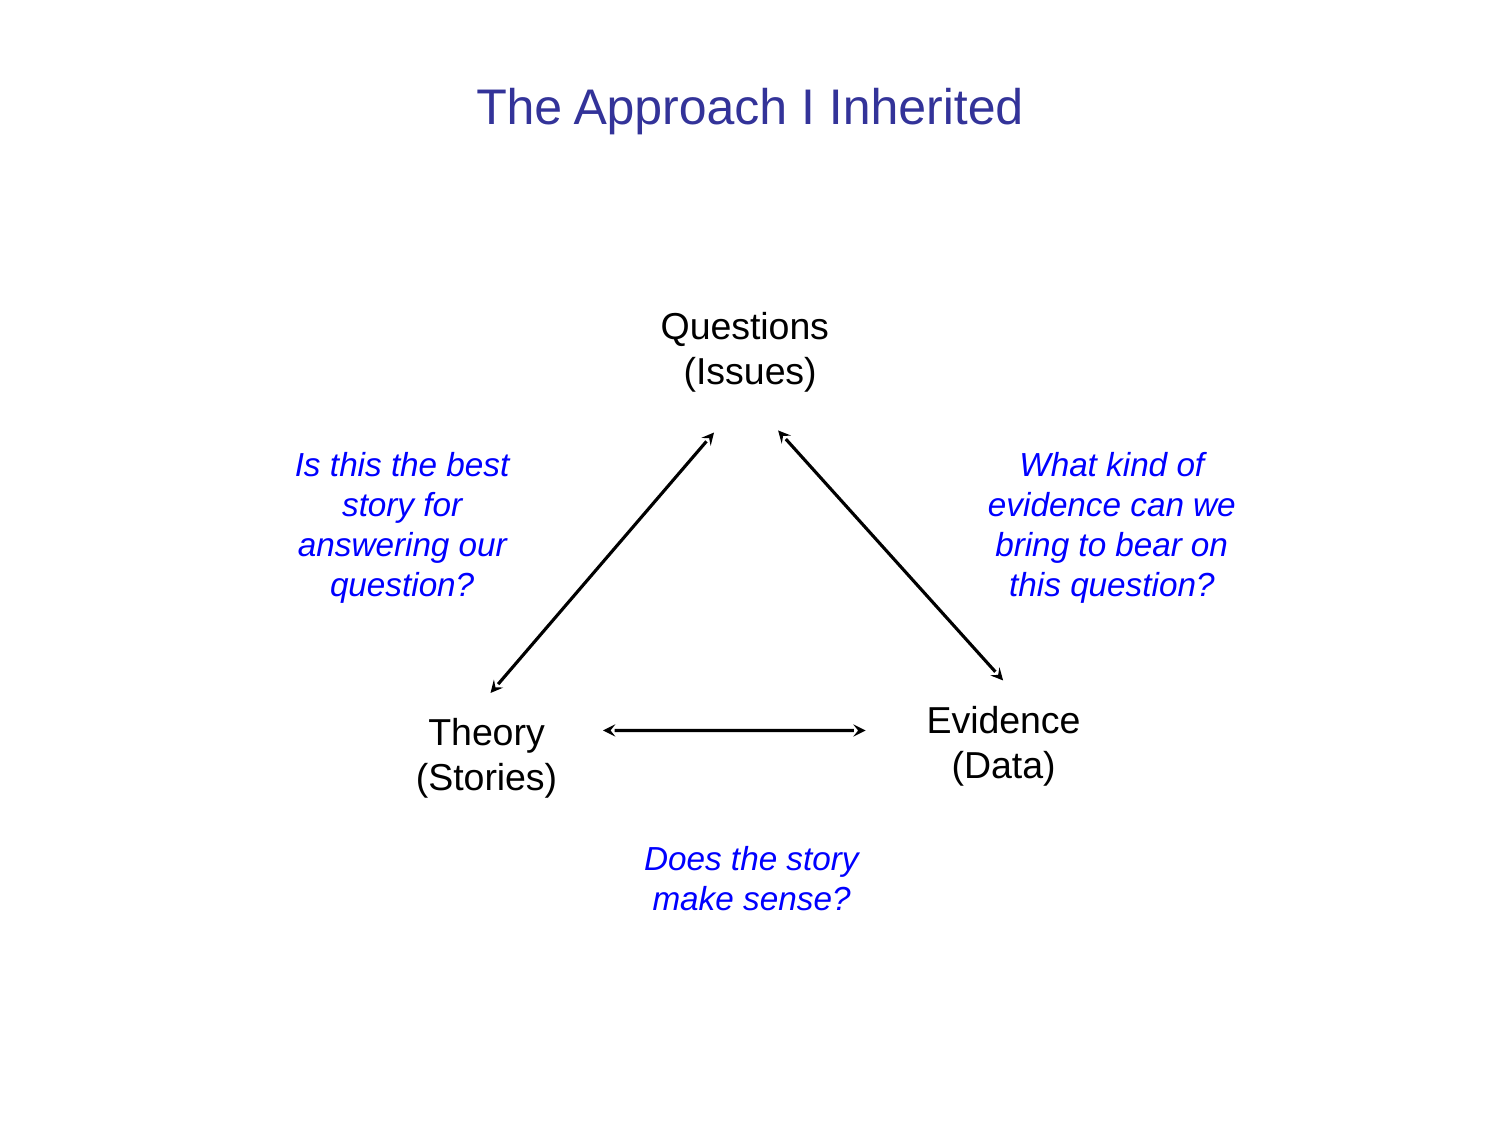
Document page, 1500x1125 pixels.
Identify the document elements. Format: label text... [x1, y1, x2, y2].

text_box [399, 294, 1097, 434]
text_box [261, 435, 1253, 927]
title The Approach I Inherited [57, 44, 1443, 165]
